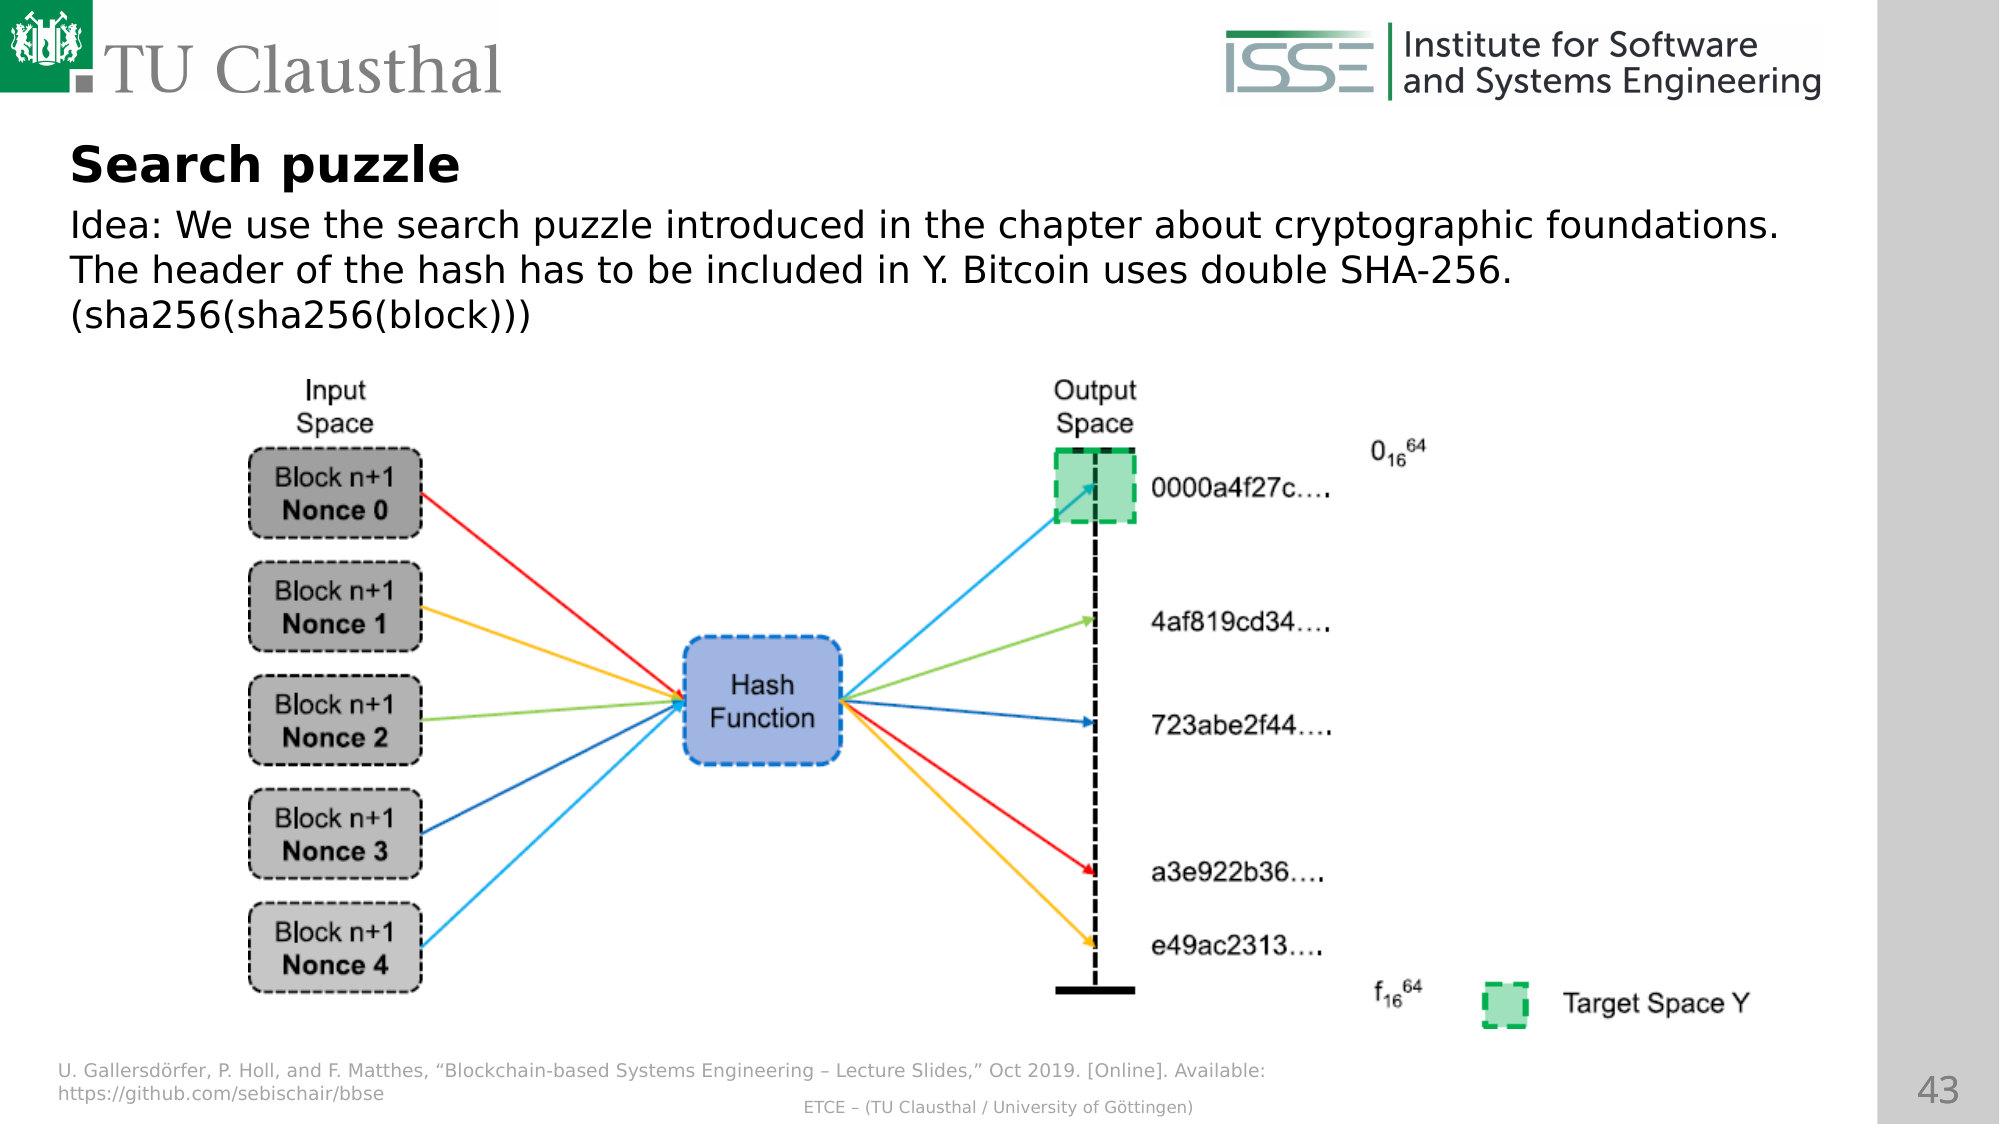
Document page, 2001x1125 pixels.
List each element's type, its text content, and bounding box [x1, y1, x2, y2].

picture [1218, 22, 1826, 107]
picture [248, 378, 1751, 1029]
text_box U. Gallersdörfer, P. Holl, and F. Matthes, “Blockchain-based Systems Engineering – Lecture Slides,” Oct 2019. [Online]. Available: https://github.com/sebischair/bbse [43, 1051, 1521, 1112]
picture [0, 0, 501, 93]
text_box Search puzzle [54, 125, 1818, 208]
text_box Idea: We use the search puzzle introduced in the chapter about cryptographic foundations. The header of the hash has to be included in Y. Bitcoin uses double SHA-256. (sha256(sha256(block))) [54, 208, 1818, 330]
